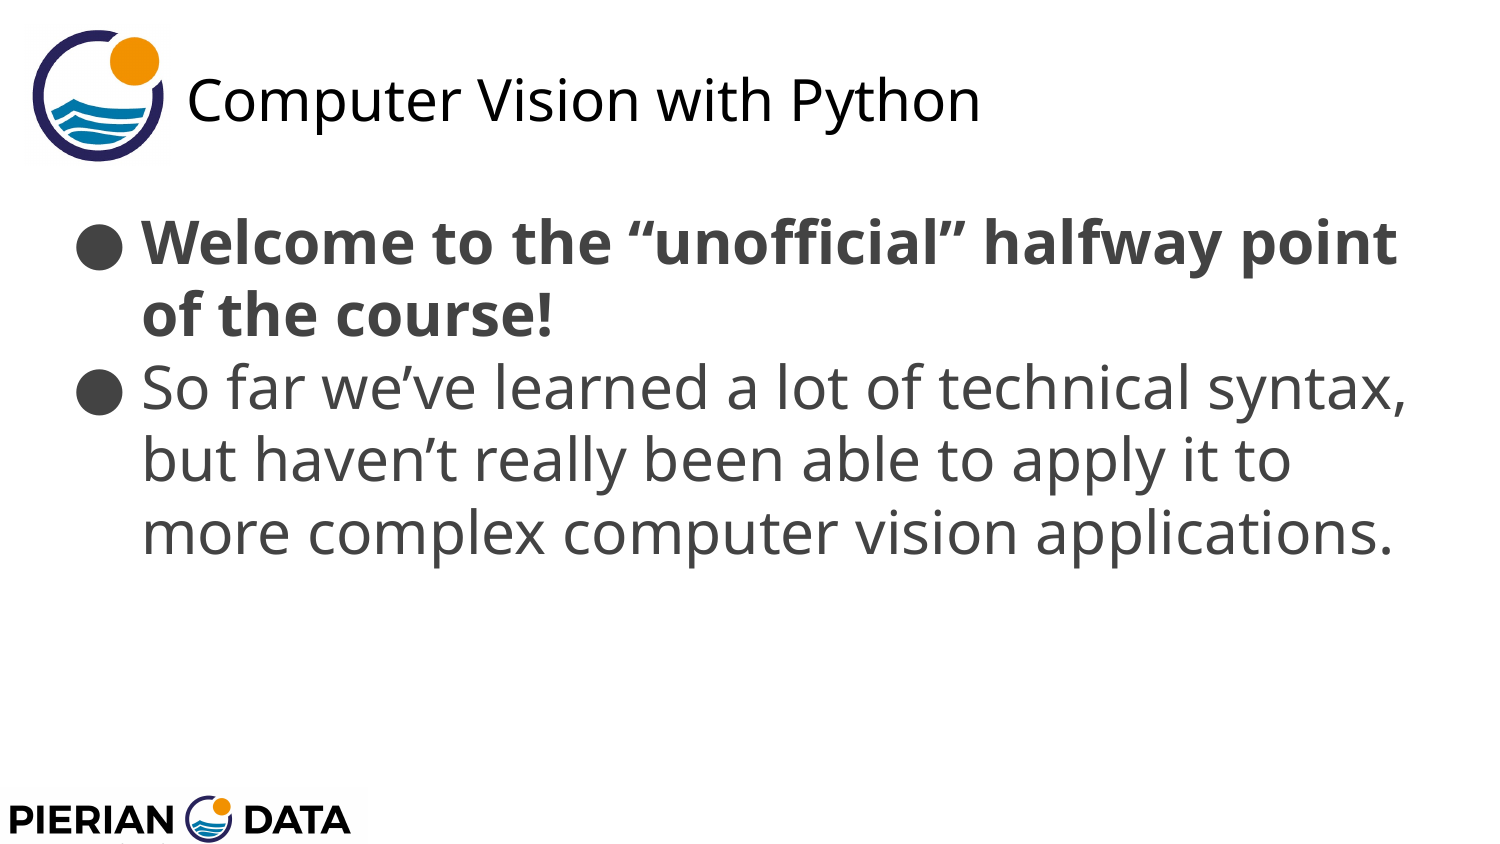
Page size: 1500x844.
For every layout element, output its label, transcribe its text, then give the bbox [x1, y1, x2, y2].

picture [24, 24, 172, 167]
picture [0, 787, 368, 844]
list Welcome to the “unofficial” halfway point of the course! So far we’ve learned a lot of technical syntax, but haven’t really been able to apply it to more complex computer vision applications. [51, 189, 1476, 750]
title Computer Vision with Python [176, 48, 1449, 143]
